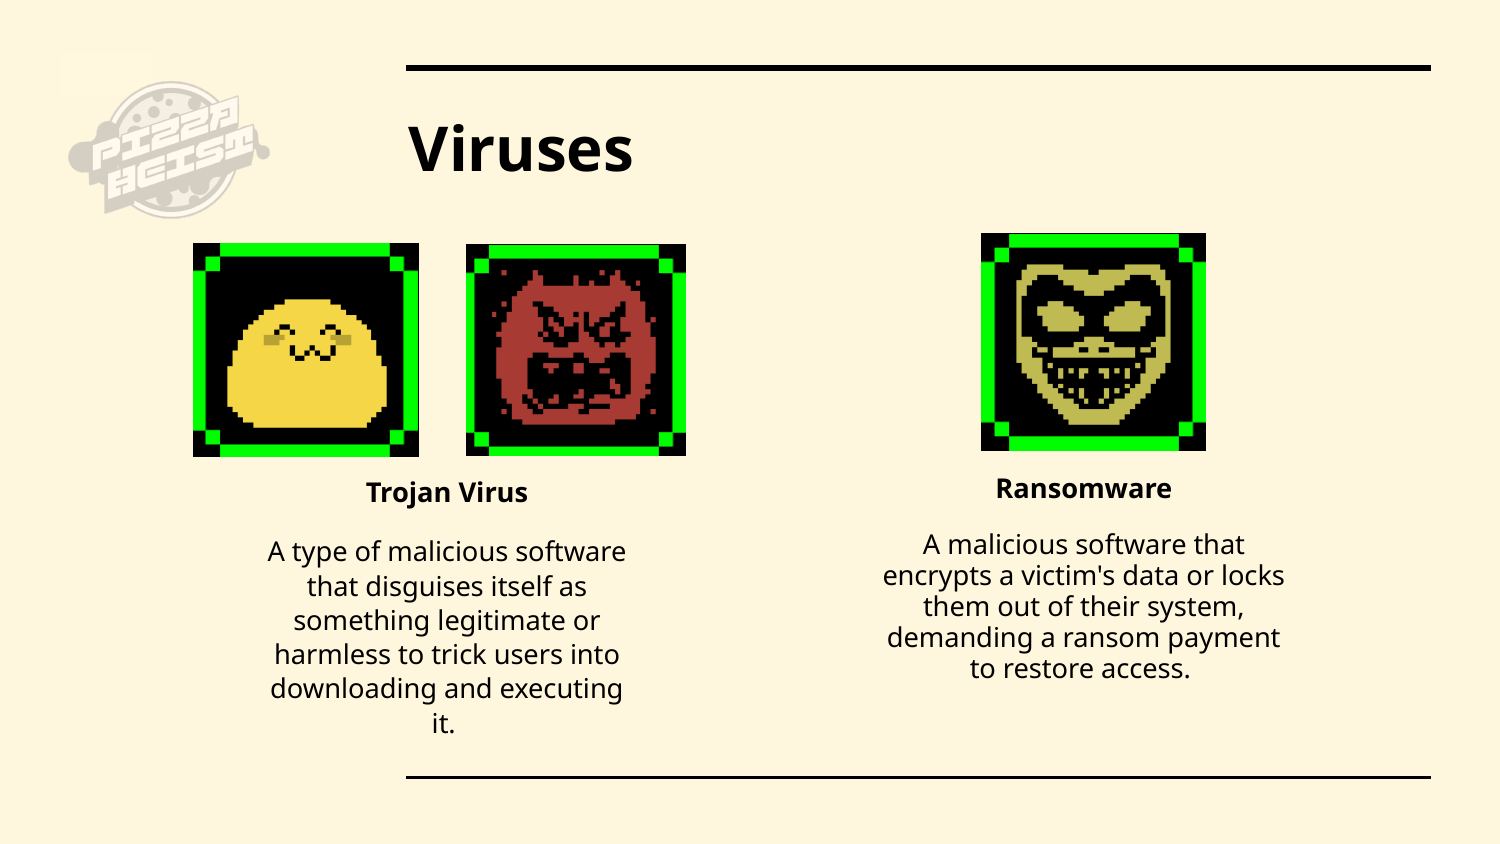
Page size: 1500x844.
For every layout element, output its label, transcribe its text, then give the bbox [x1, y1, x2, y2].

picture [59, 54, 419, 457]
picture [980, 233, 1207, 451]
list Trojan Virus A type of malicious software that disguises itself as something legitimate or harmless to trick users into downloading and executing it. [242, 458, 653, 714]
title Viruses [393, 94, 1431, 199]
list Ransomware A malicious software that encrypts a victim's data or locks them out of their system, demanding a ransom payment to restore access. [863, 458, 1305, 698]
picture [465, 244, 686, 456]
